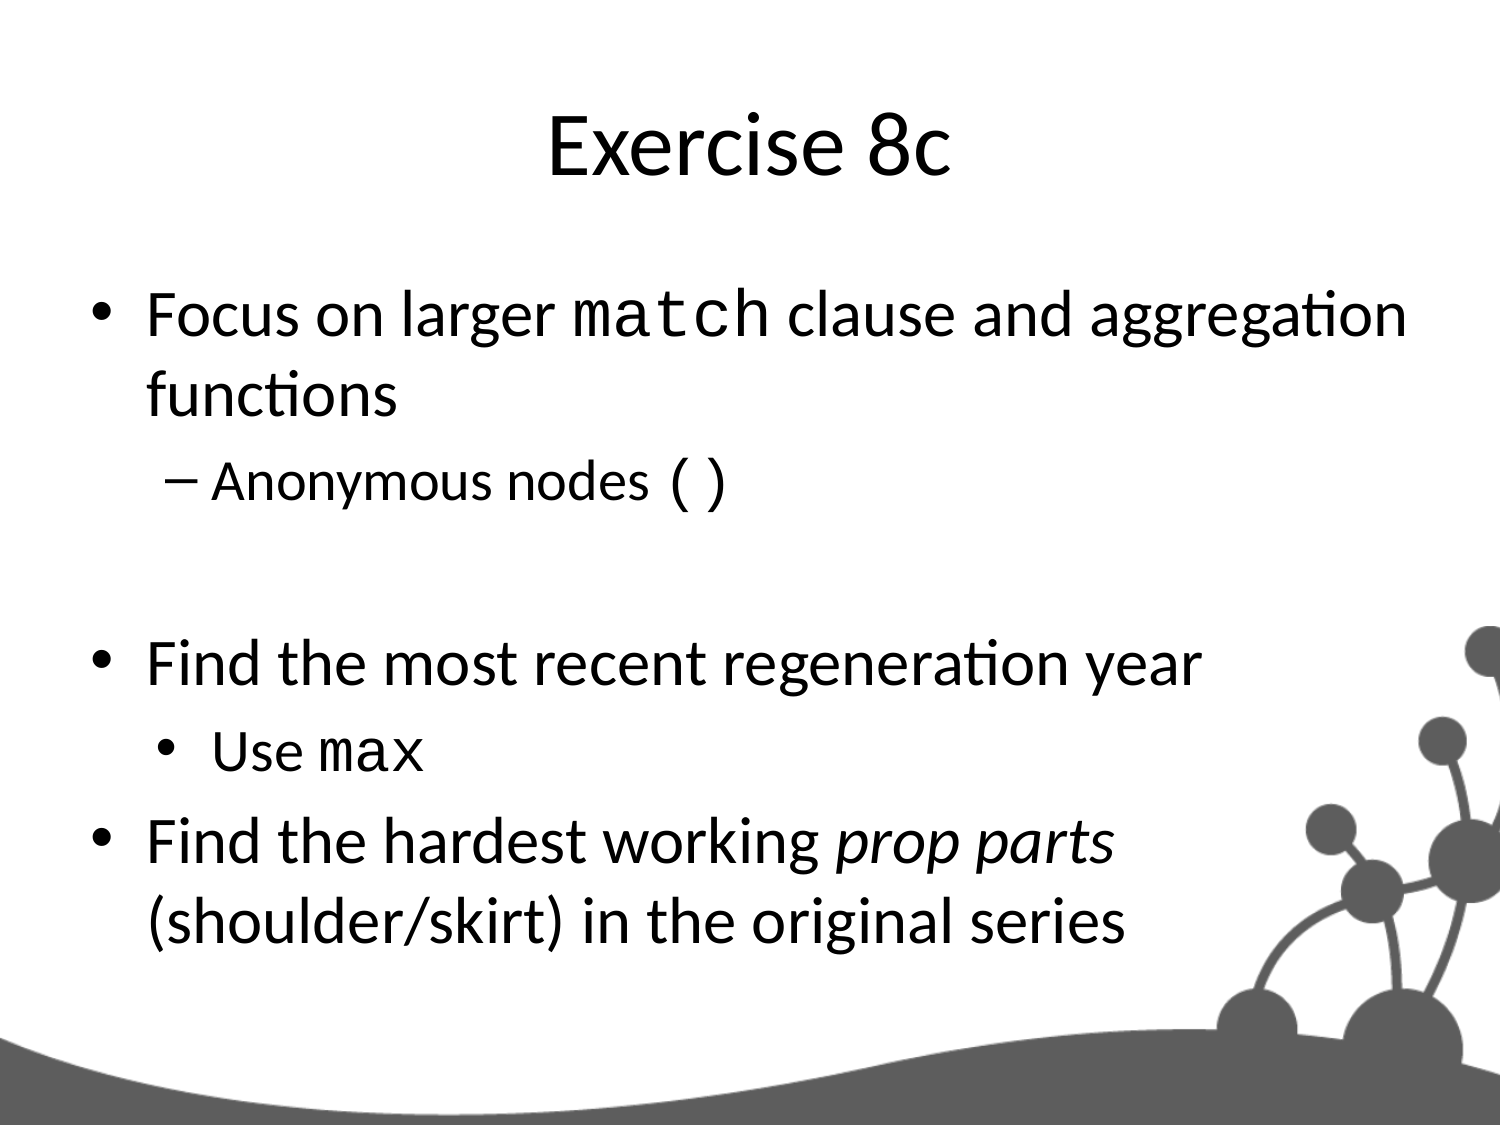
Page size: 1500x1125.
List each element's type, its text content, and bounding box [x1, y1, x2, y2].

title Exercise 8c [75, 45, 1425, 233]
list Focus on larger match clause and aggregation functions Anonymous nodes () Find the most recent regeneration year Use max Find the hardest working prop parts (shoulder/skirt) in the original series [75, 262, 1425, 1005]
